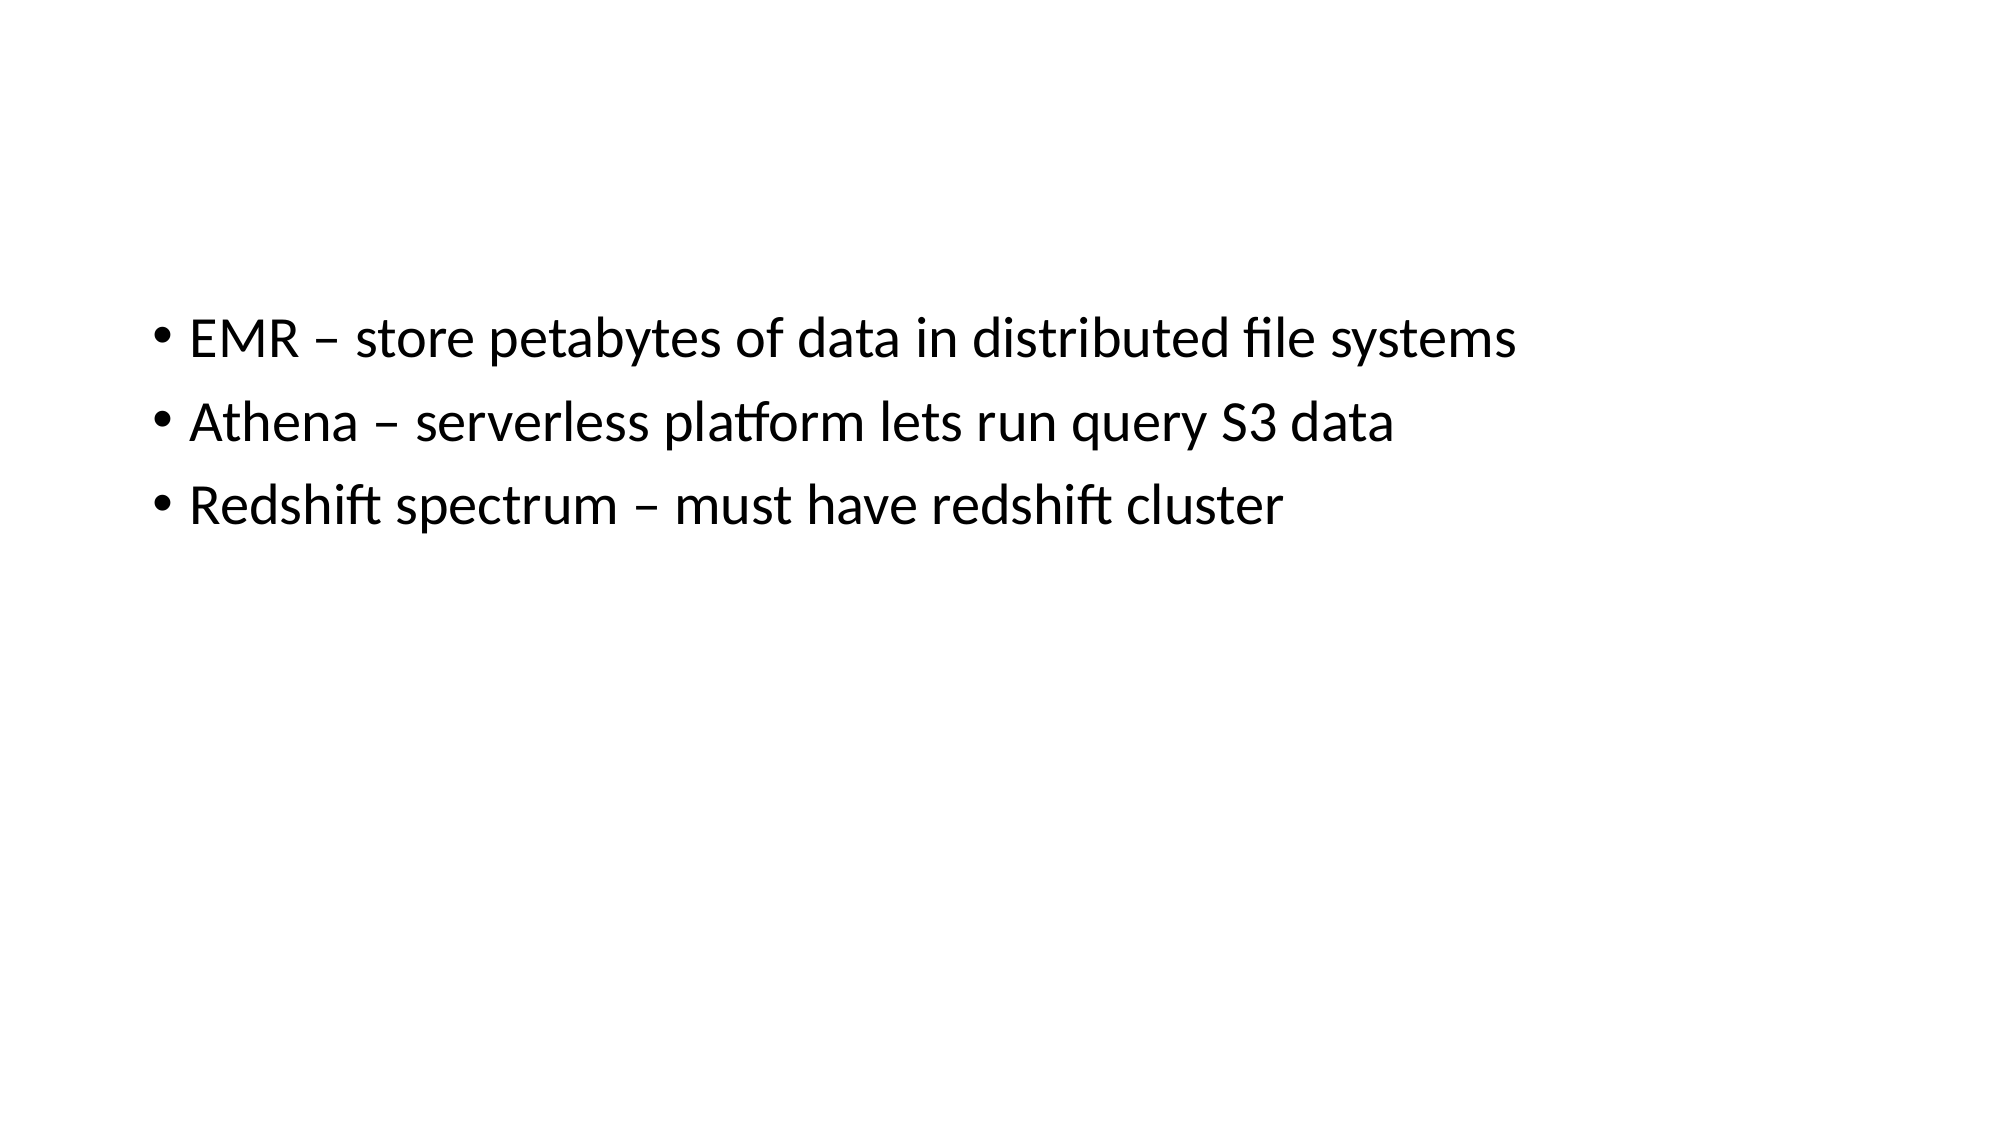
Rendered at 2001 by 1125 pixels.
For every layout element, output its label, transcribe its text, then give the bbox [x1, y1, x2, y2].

list EMR – store petabytes of data in distributed file systems Athena – serverless platform lets run query S3 data Redshift spectrum – must have redshift cluster [137, 299, 1863, 1014]
